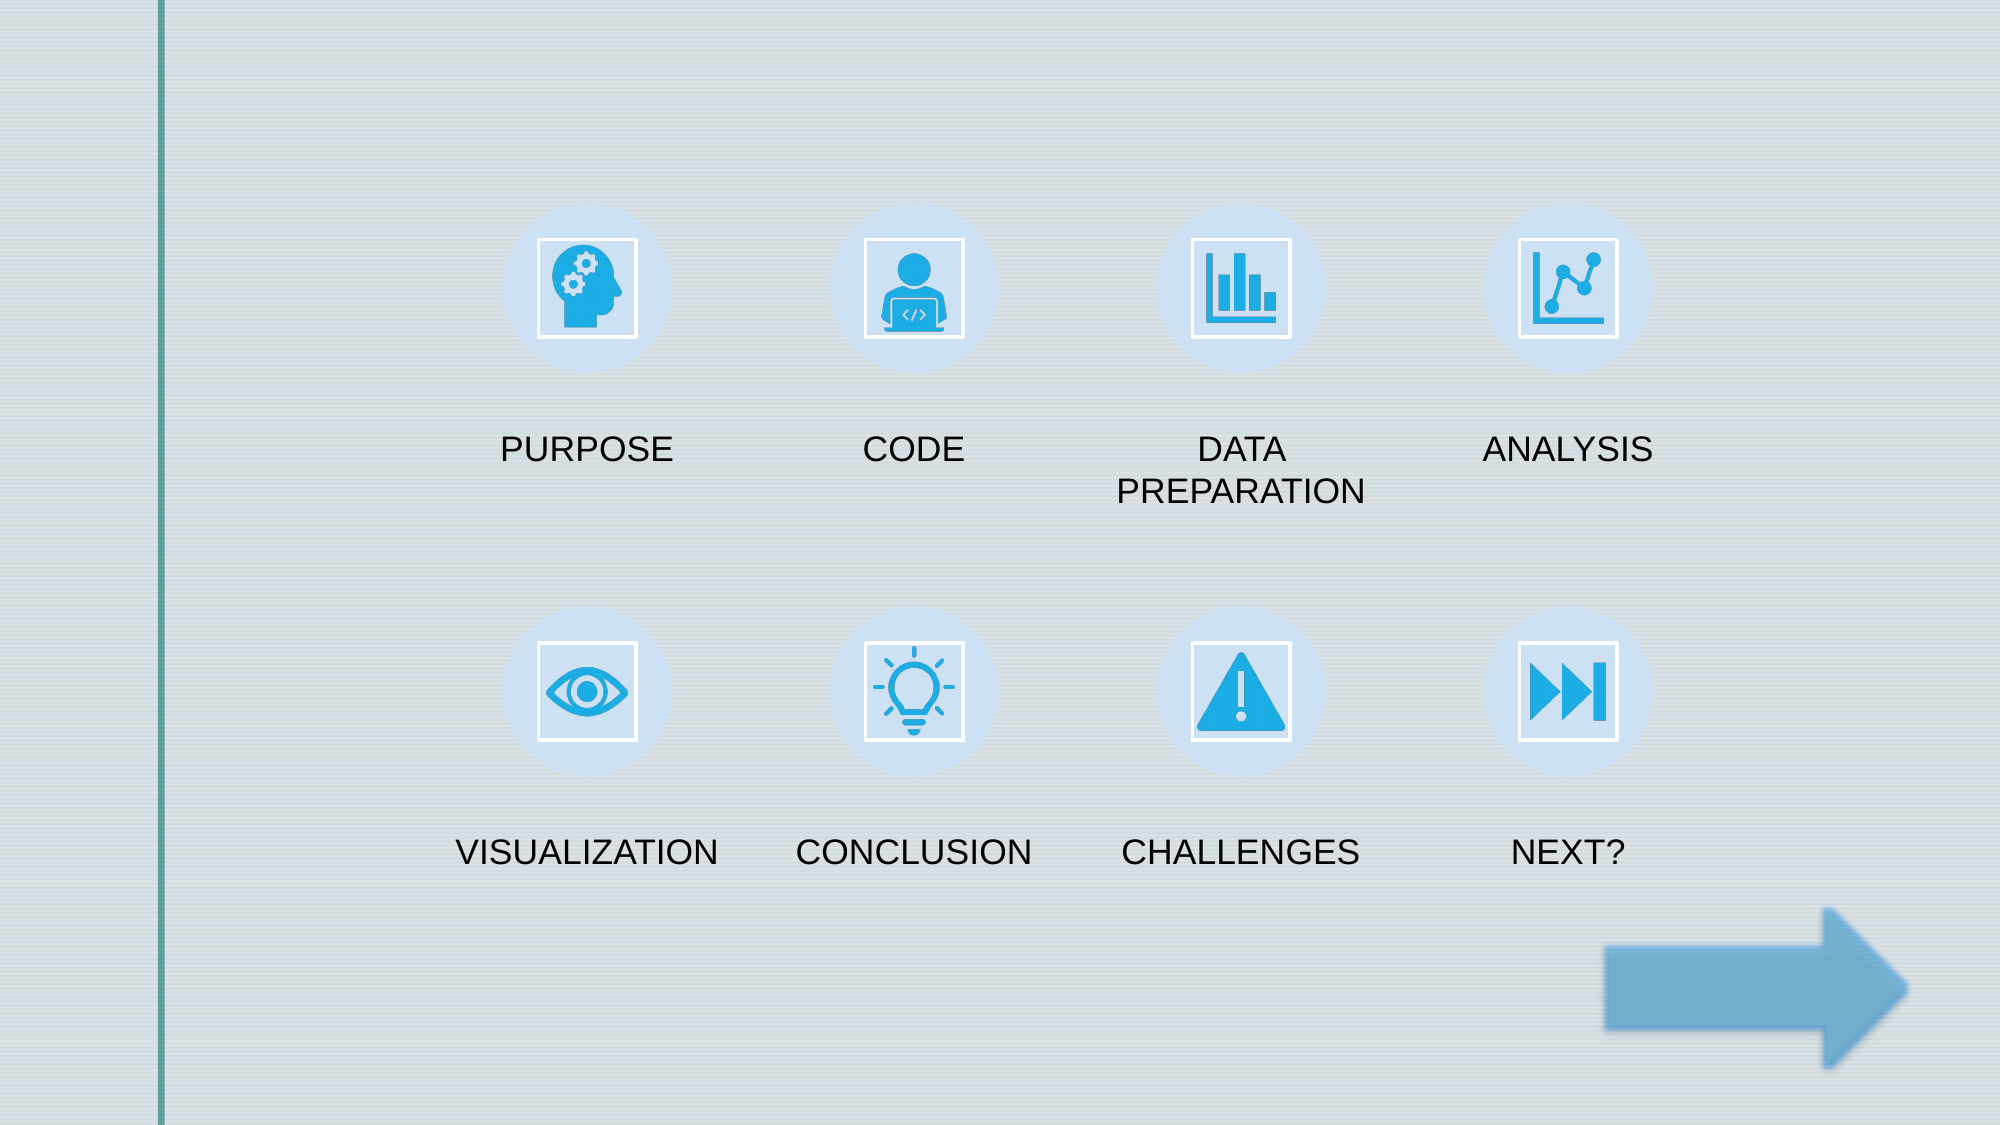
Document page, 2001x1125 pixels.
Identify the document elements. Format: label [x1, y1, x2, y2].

picture [0, 0, 2000, 1125]
text_box [428, 202, 1728, 941]
